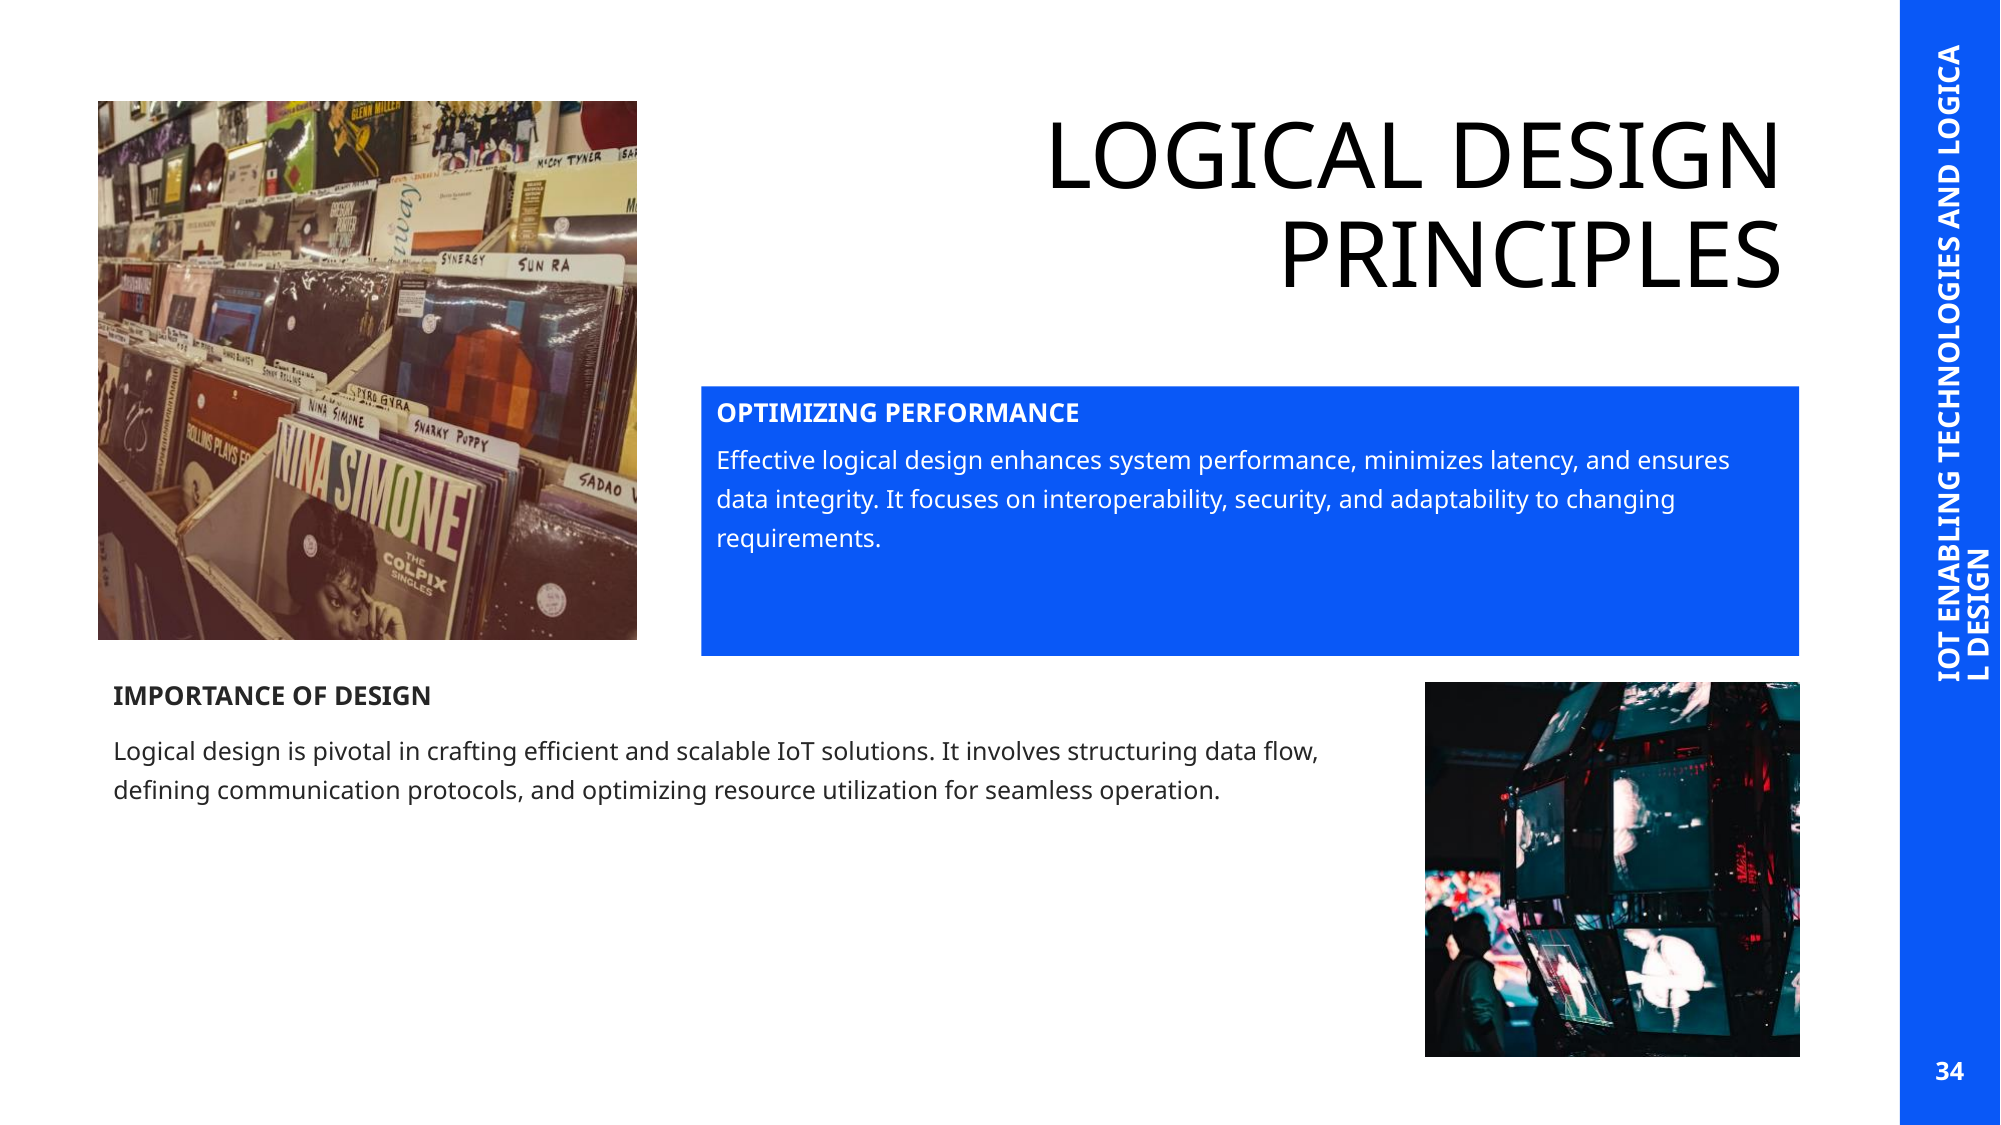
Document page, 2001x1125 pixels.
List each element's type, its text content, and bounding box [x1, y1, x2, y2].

list Effective logical design enhances system performance, minimizes latency, and ensures data integrity. It focuses on interoperability, security, and adaptability to changing requirements. [701, 428, 1800, 655]
list Logical design is pivotal in crafting efficient and scalable IoT solutions. It involves structuring data flow, defining communication protocols, and optimizing resource utilization for seamless operation. [98, 719, 1367, 1057]
picture [1425, 682, 1800, 1057]
list OPTIMIZING PERFORMANCE [701, 386, 1800, 428]
picture [98, 101, 637, 640]
slide_number 34 [1899, 1042, 2000, 1103]
list IMPORTANCE OF DESIGN [98, 676, 1367, 718]
footer IOT ENABLING TECHNOLOGIES AND LOGICAL DESIGN [1920, 22, 1980, 698]
title LOGICAL DESIGN PRINCIPLES [701, 101, 1800, 370]
